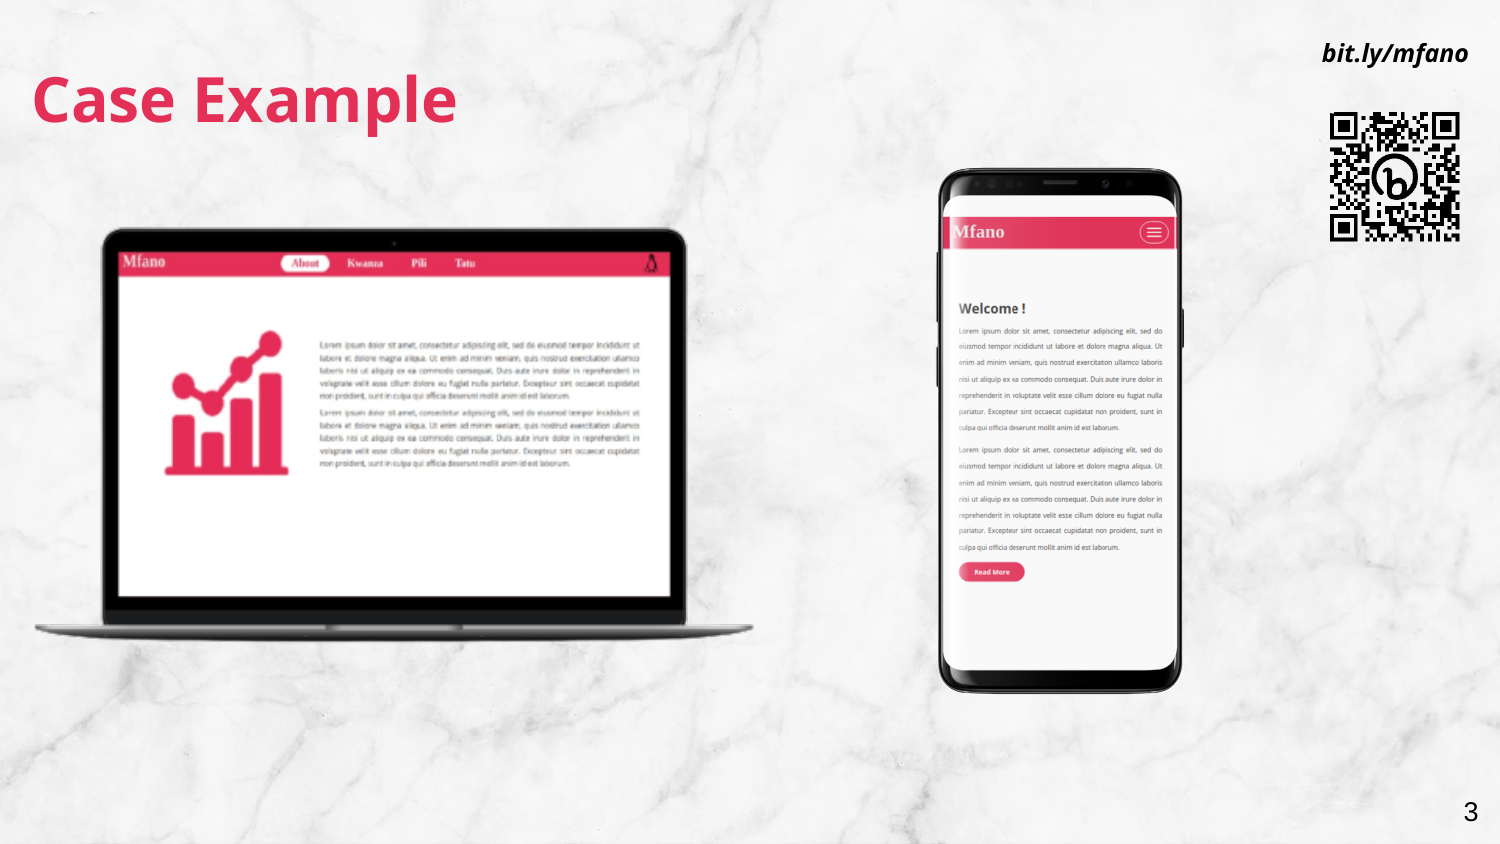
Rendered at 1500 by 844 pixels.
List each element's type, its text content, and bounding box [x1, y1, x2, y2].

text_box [1306, 22, 1494, 260]
picture [923, 162, 1193, 701]
text_box Case Example [16, 44, 1301, 150]
picture [0, 92, 846, 770]
slide_number ‹#› [1403, 779, 1494, 844]
